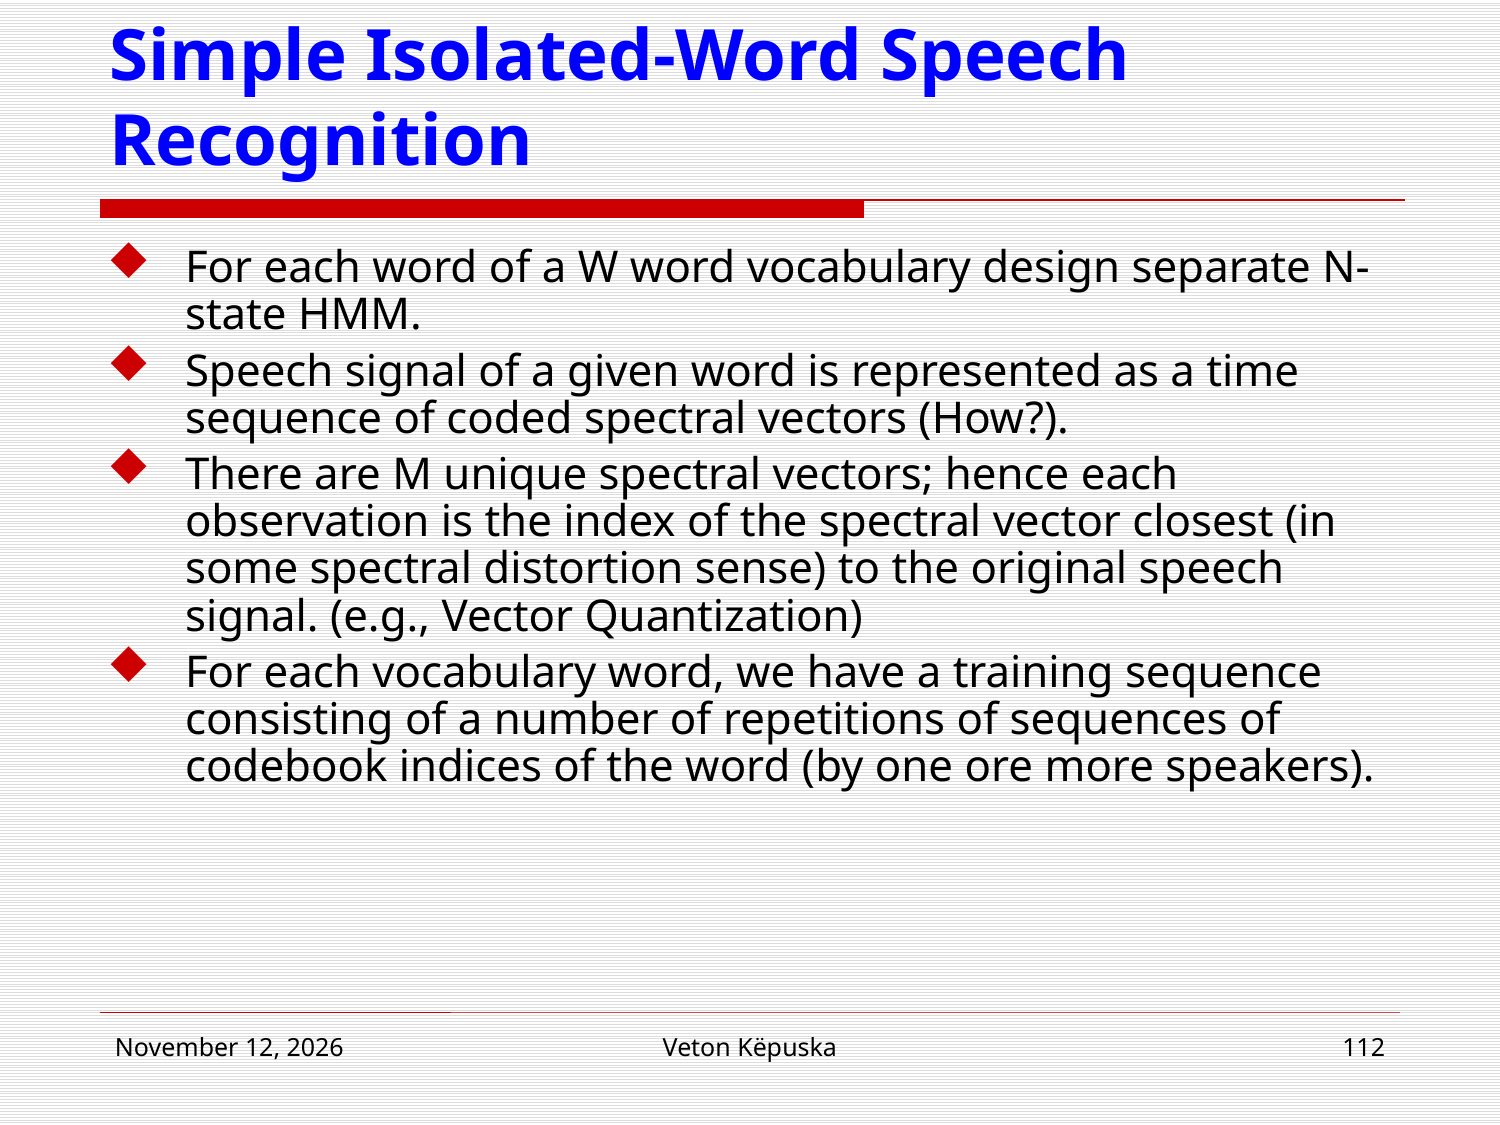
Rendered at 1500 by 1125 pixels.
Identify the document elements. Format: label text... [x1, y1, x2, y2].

slide_number 112 [1074, 1024, 1401, 1103]
footer Veton Këpuska [512, 1024, 988, 1103]
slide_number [99, 1024, 426, 1103]
title Simple Isolated-Word Speech Recognition [93, 49, 1407, 188]
list For each word of a W word vocabulary design separate N-state HMM. Speech signal of a given word is represented as a time sequence of coded spectral vectors (How?). There are M unique spectral vectors; hence each observation is the index of the spectral vector closest (in some spectral distortion sense) to the original speech signal. (e.g., Vector Quantization) For each vocabulary word, we have a training sequence consisting of a number of repetitions of sequences of codebook indices of the word (by one ore more speakers). [92, 237, 1406, 988]
